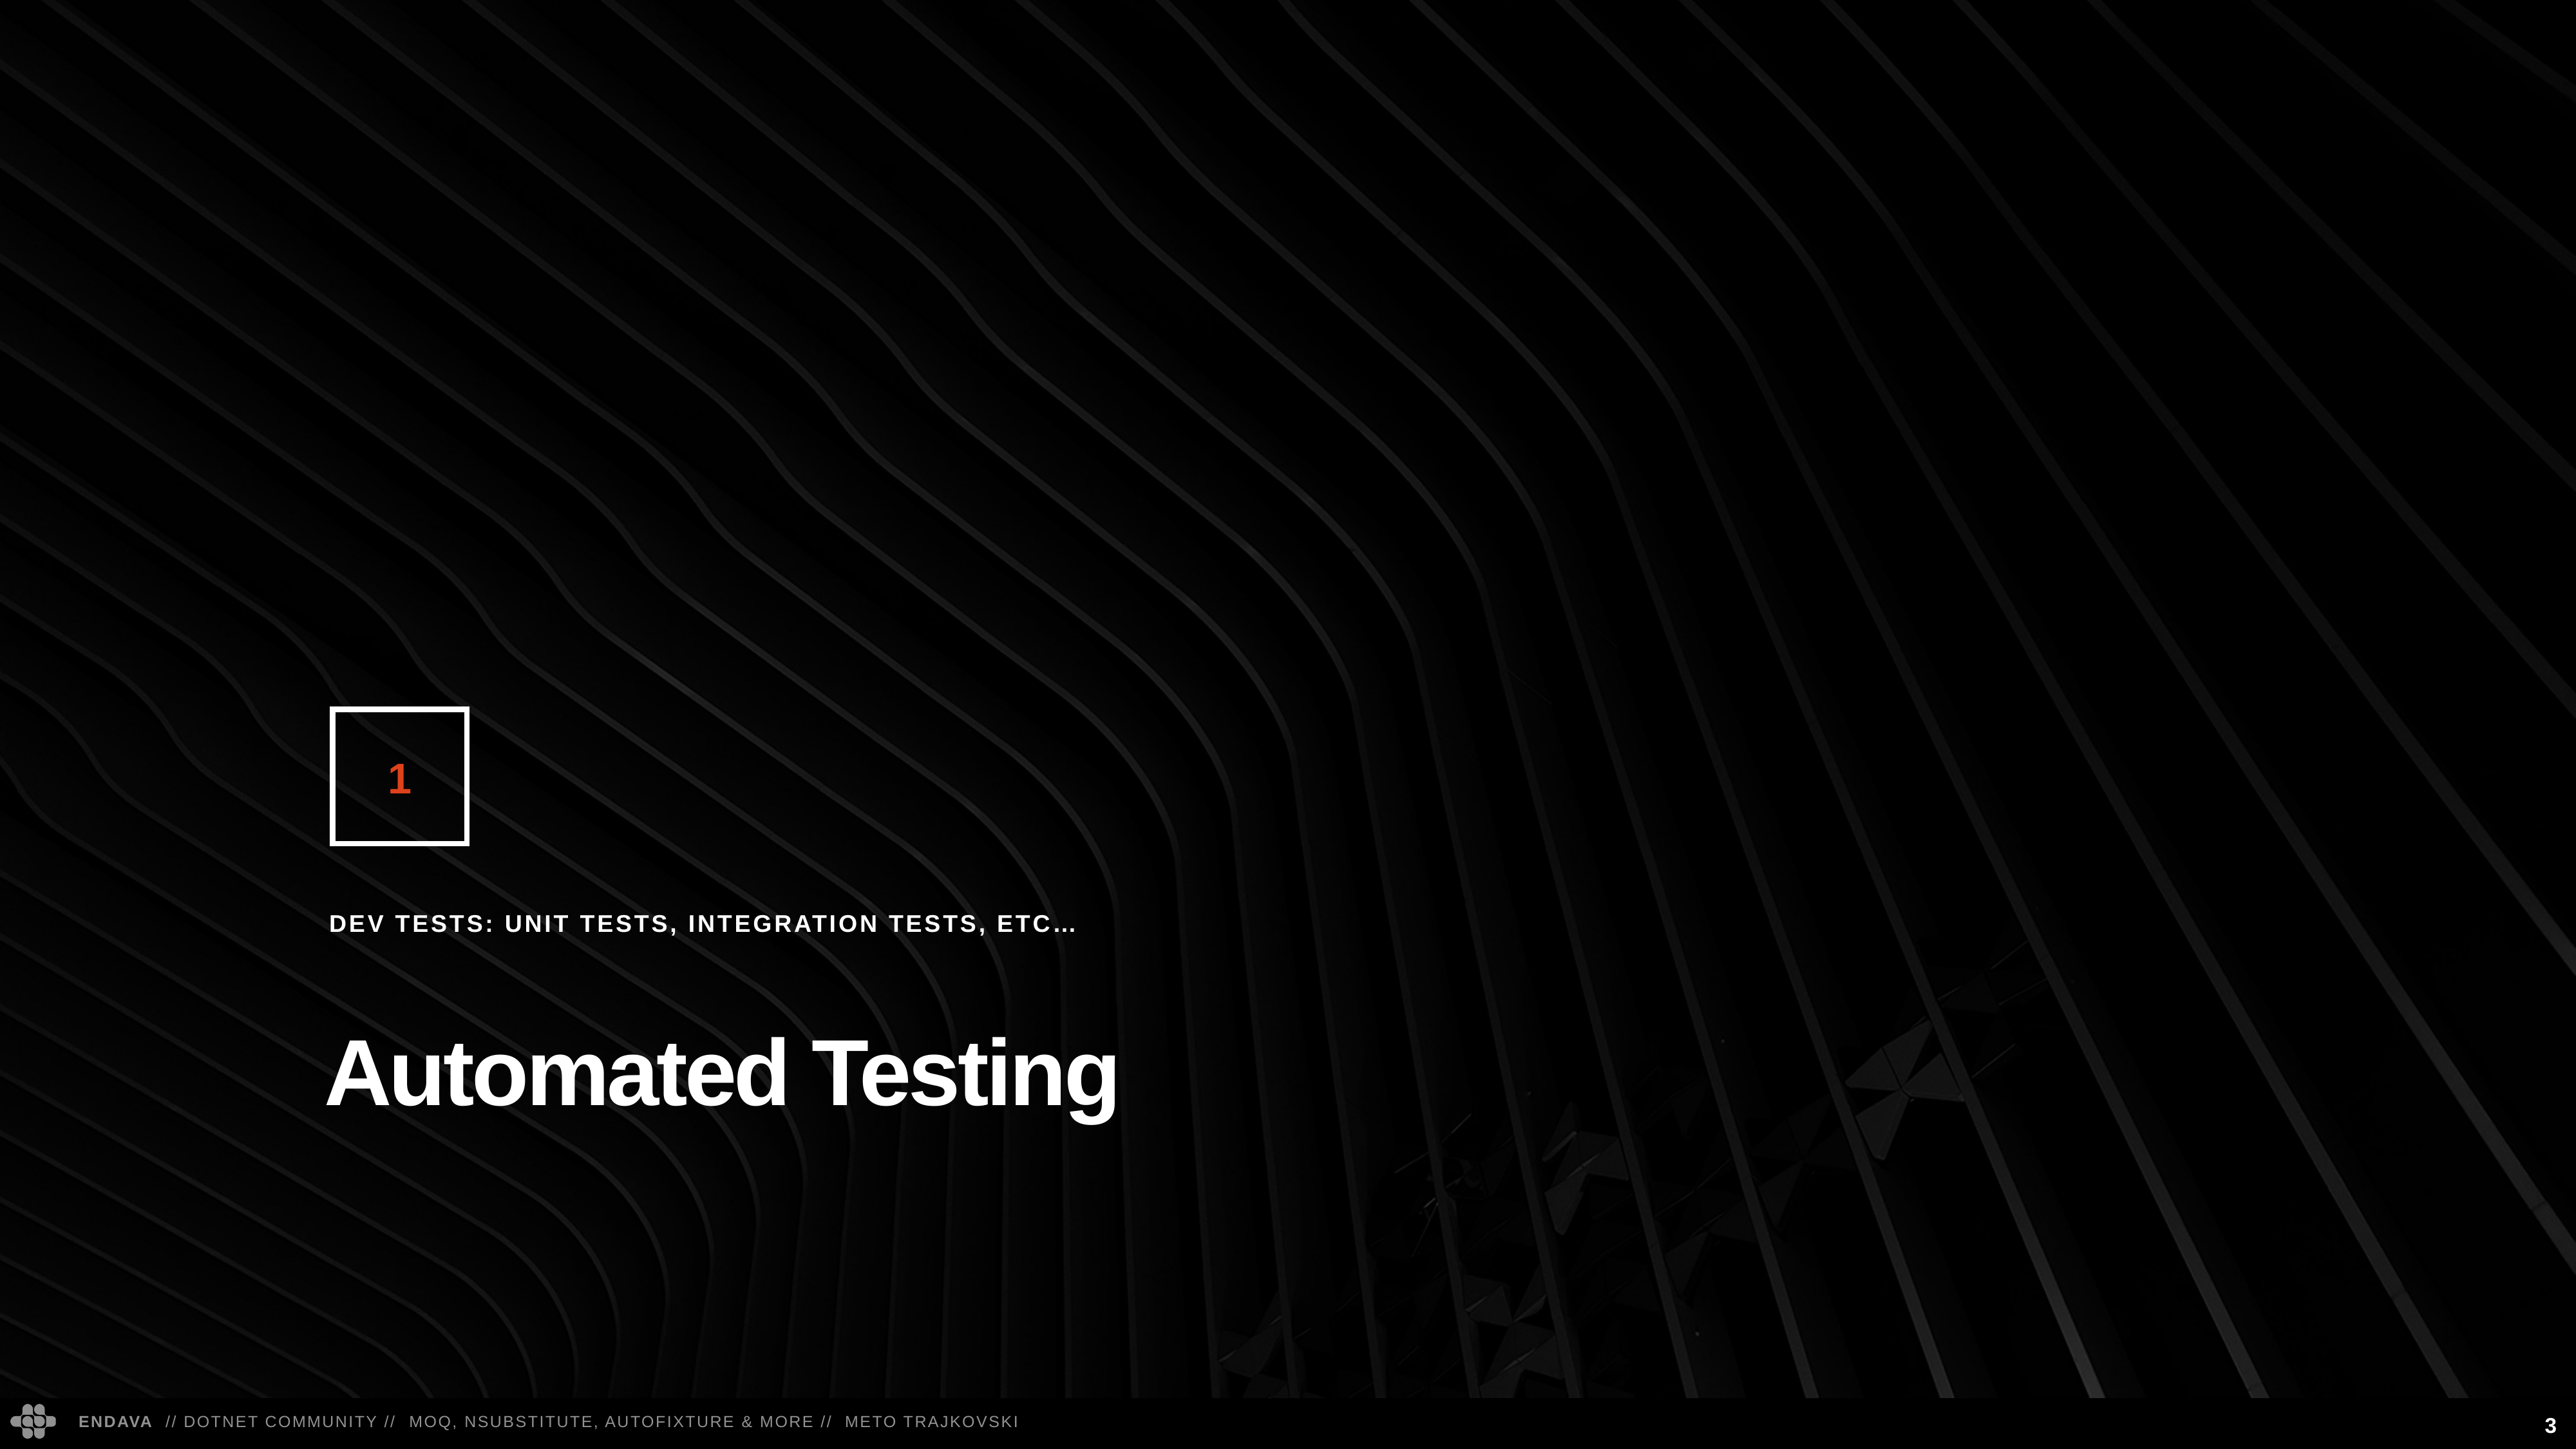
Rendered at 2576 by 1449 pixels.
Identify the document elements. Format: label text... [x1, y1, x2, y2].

slide_number 3 [2535, 1403, 2565, 1445]
picture [0, 0, 2576, 1398]
